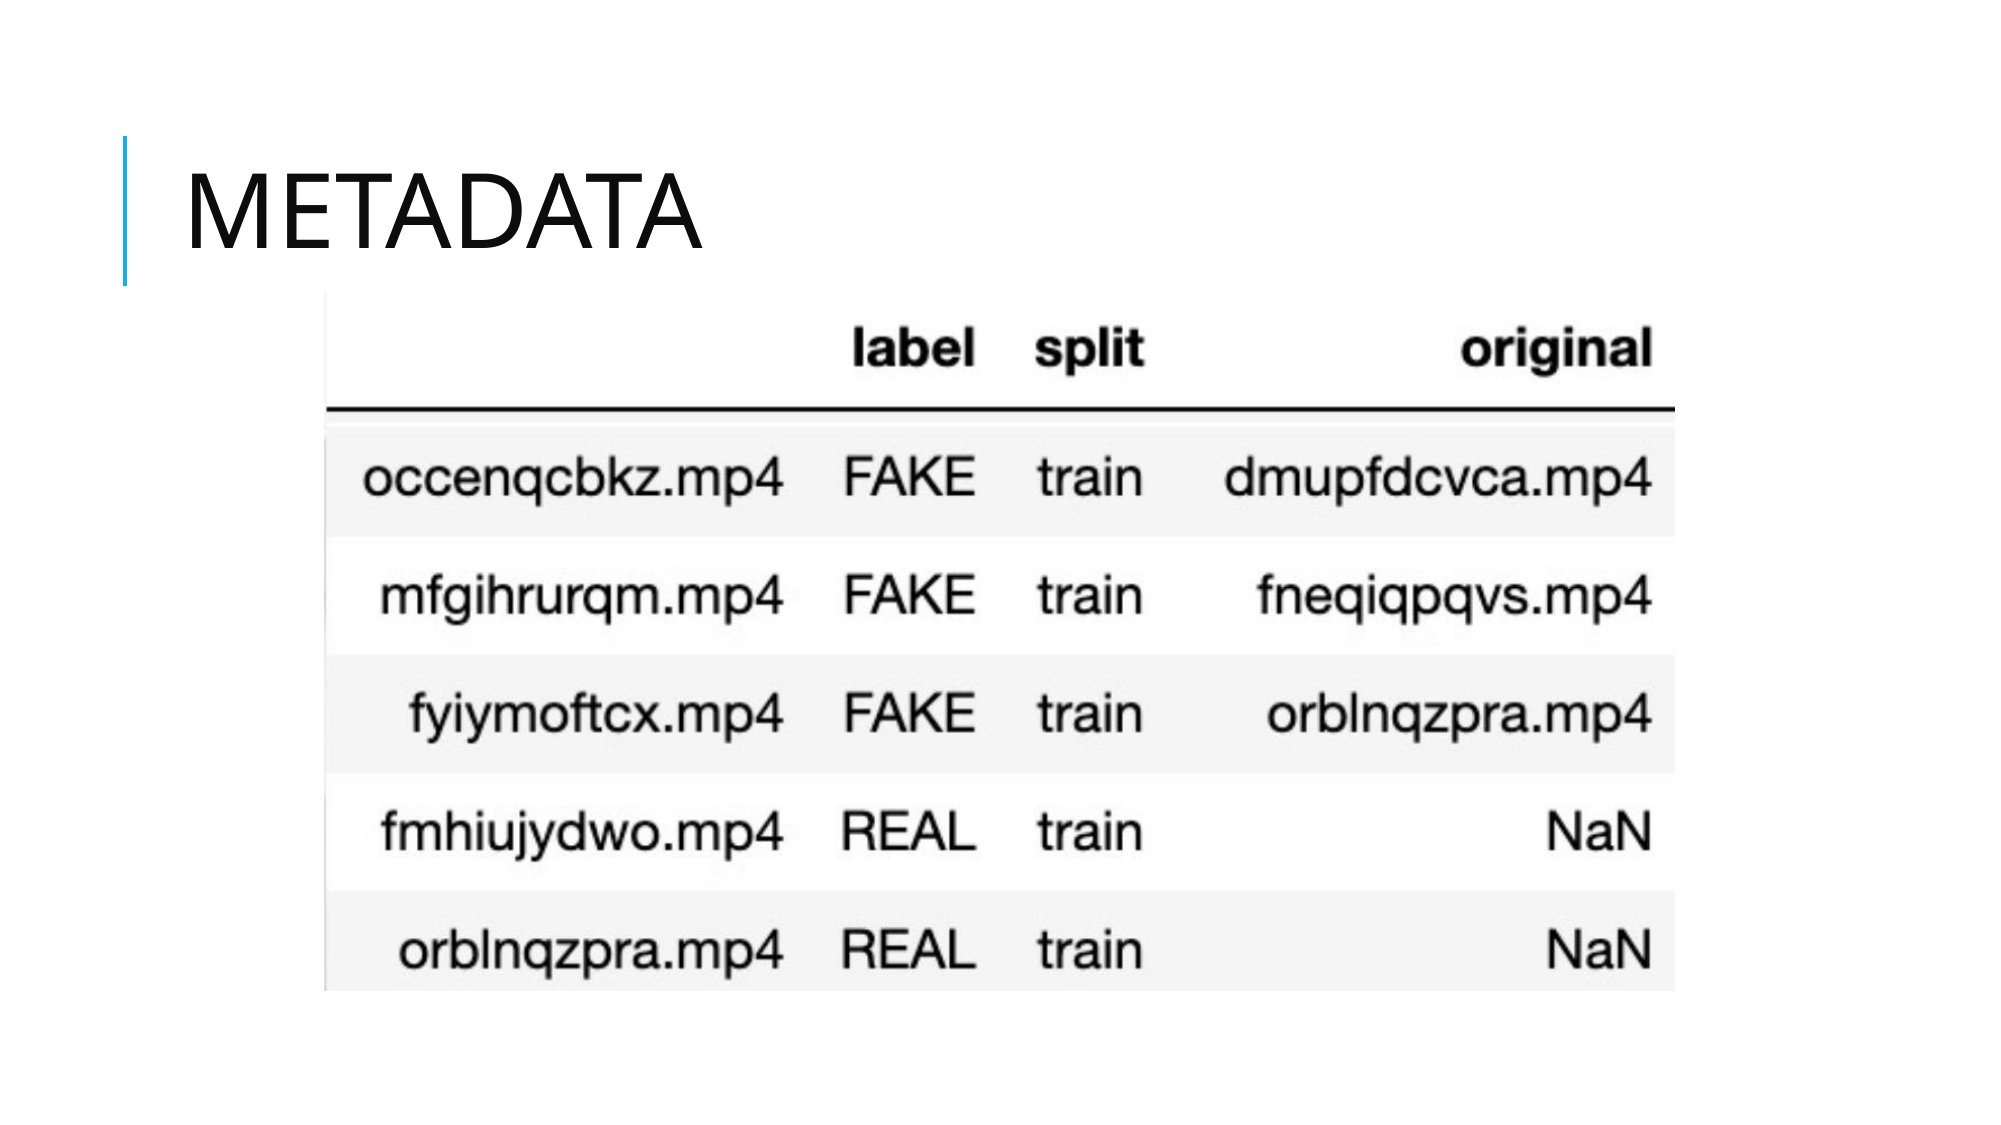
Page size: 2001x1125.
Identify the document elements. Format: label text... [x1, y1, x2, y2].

picture [324, 293, 1676, 992]
title METADATA [168, 96, 1763, 342]
